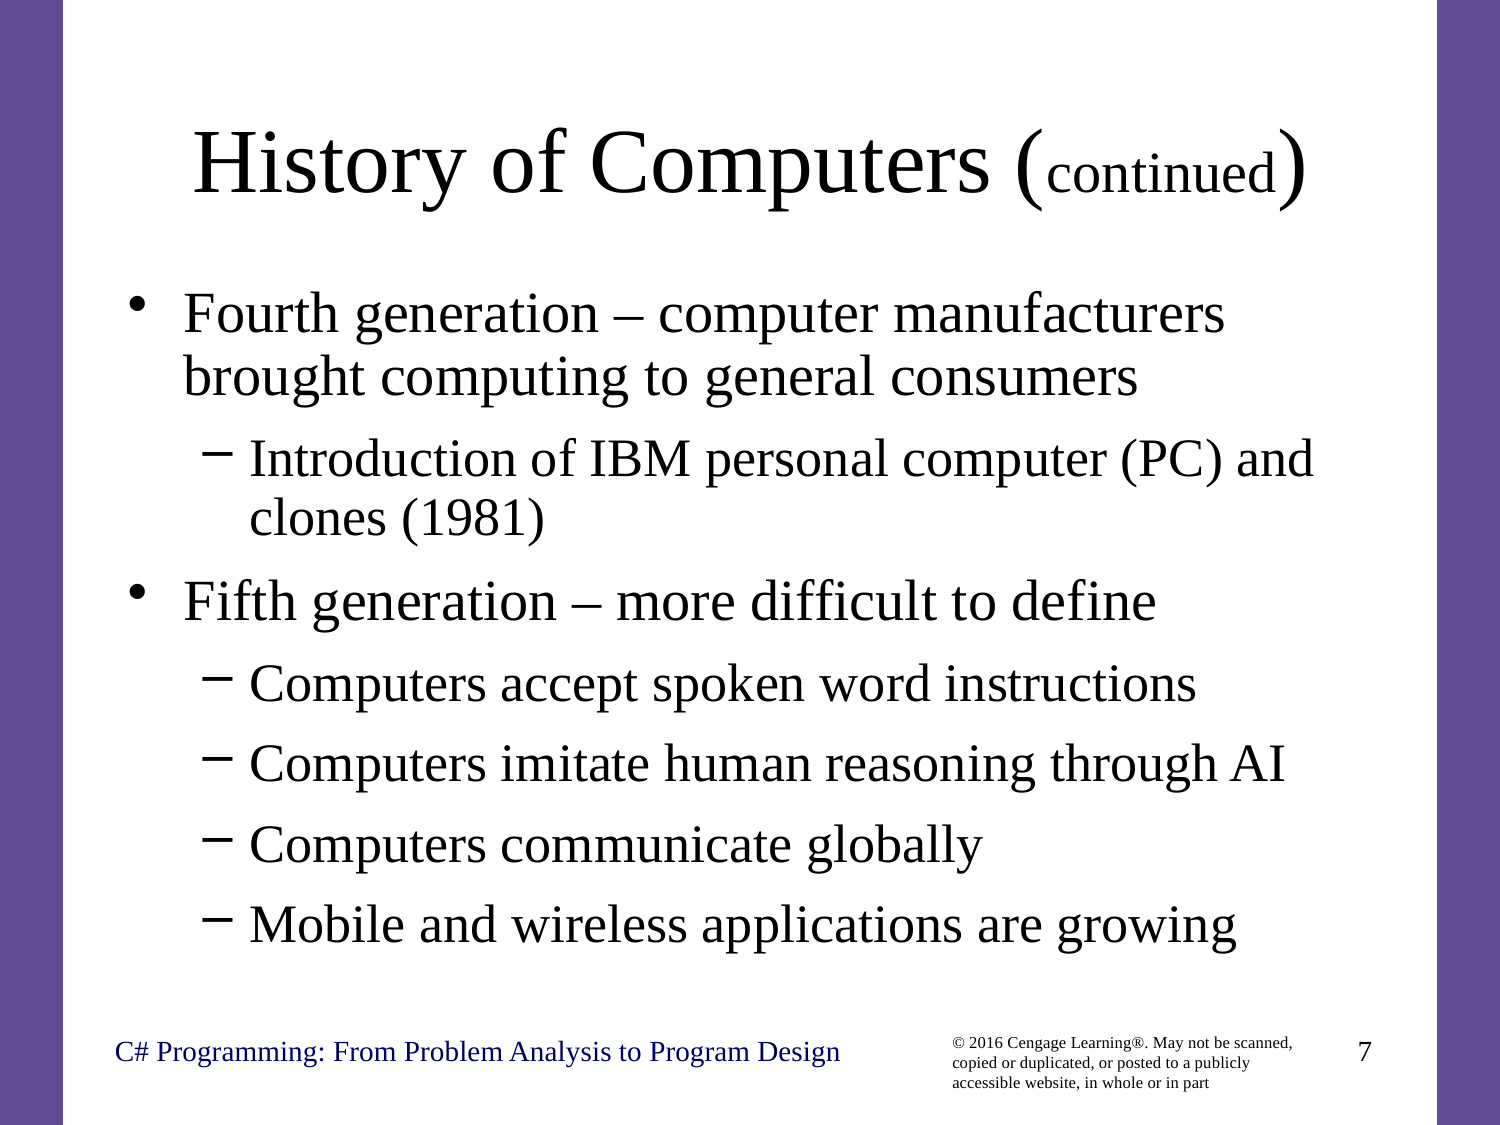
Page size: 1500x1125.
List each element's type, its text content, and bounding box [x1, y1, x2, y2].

footer C# Programming: From Problem Analysis to Program Design [99, 1024, 988, 1101]
slide_number 7 [1074, 1024, 1388, 1101]
picture [0, 0, 63, 1125]
title History of Computers (continued) [112, 62, 1388, 250]
list Fourth generation – computer manufacturers brought computing to general consumers Introduction of IBM personal computer (PC) and clones (1981) Fifth generation – more difficult to define Computers accept spoken word instructions Computers imitate human reasoning through AI Computers communicate globally Mobile and wireless applications are growing [112, 275, 1388, 1000]
picture [1437, 0, 1500, 1125]
